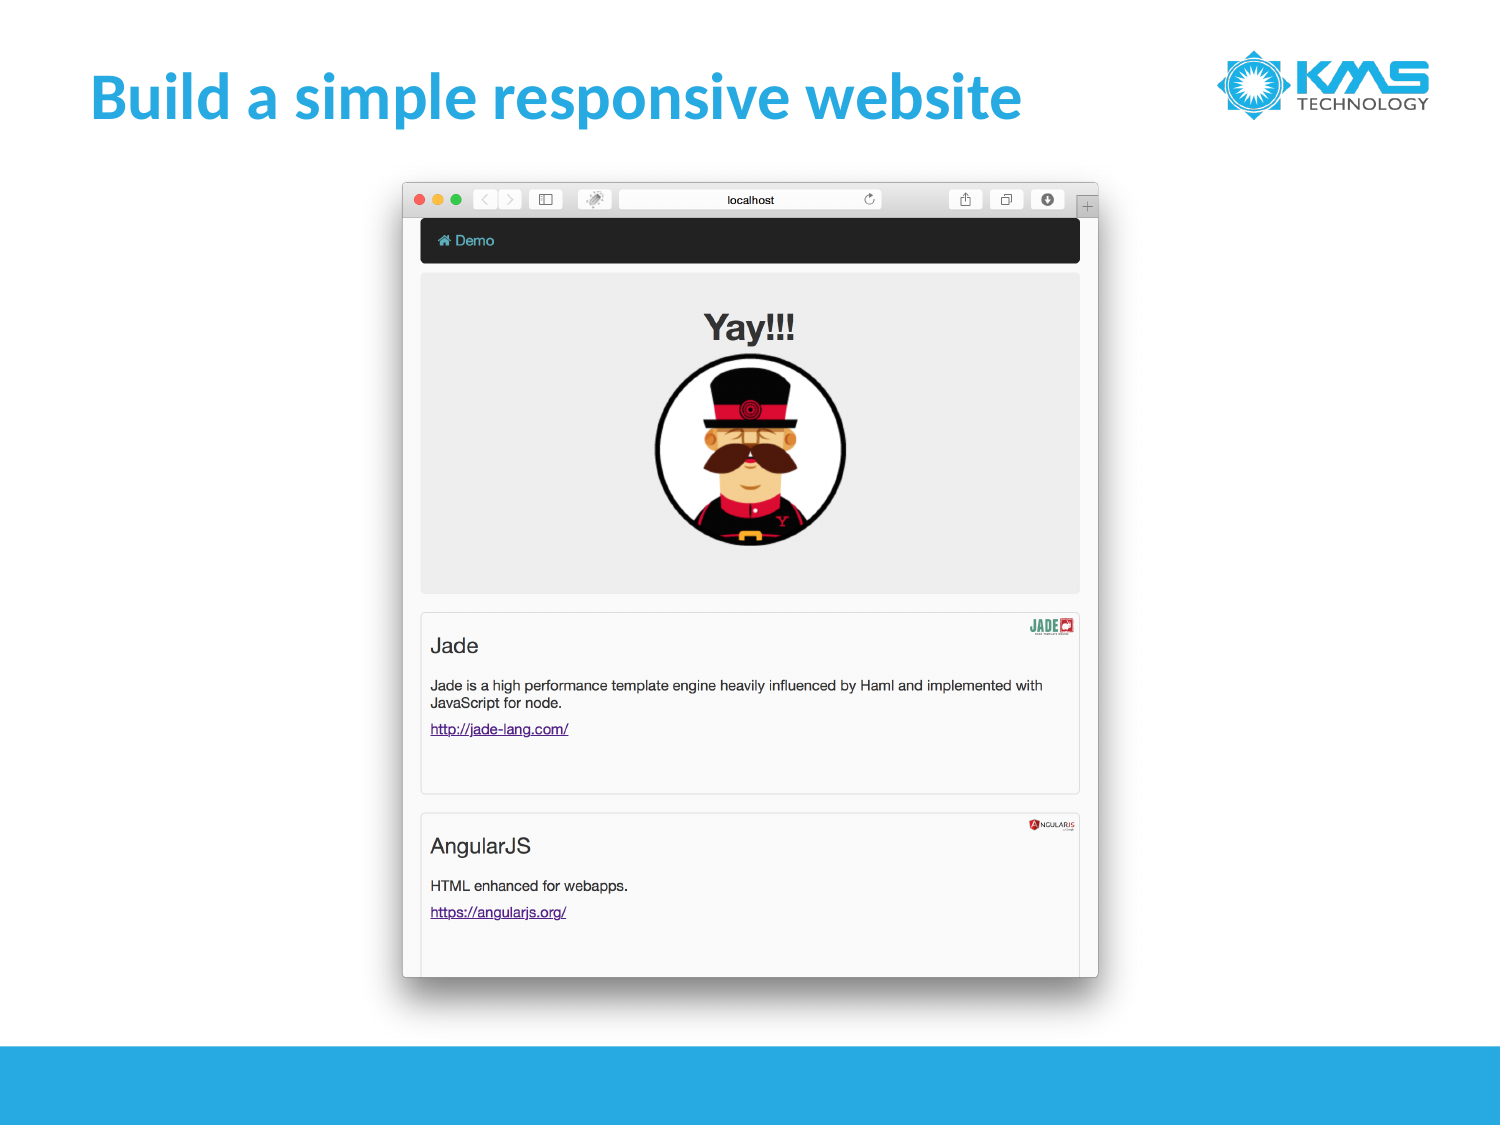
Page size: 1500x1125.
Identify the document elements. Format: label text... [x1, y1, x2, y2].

picture [1208, 45, 1436, 126]
title Build a simple responsive website [75, 45, 1102, 150]
picture [351, 153, 1149, 1051]
